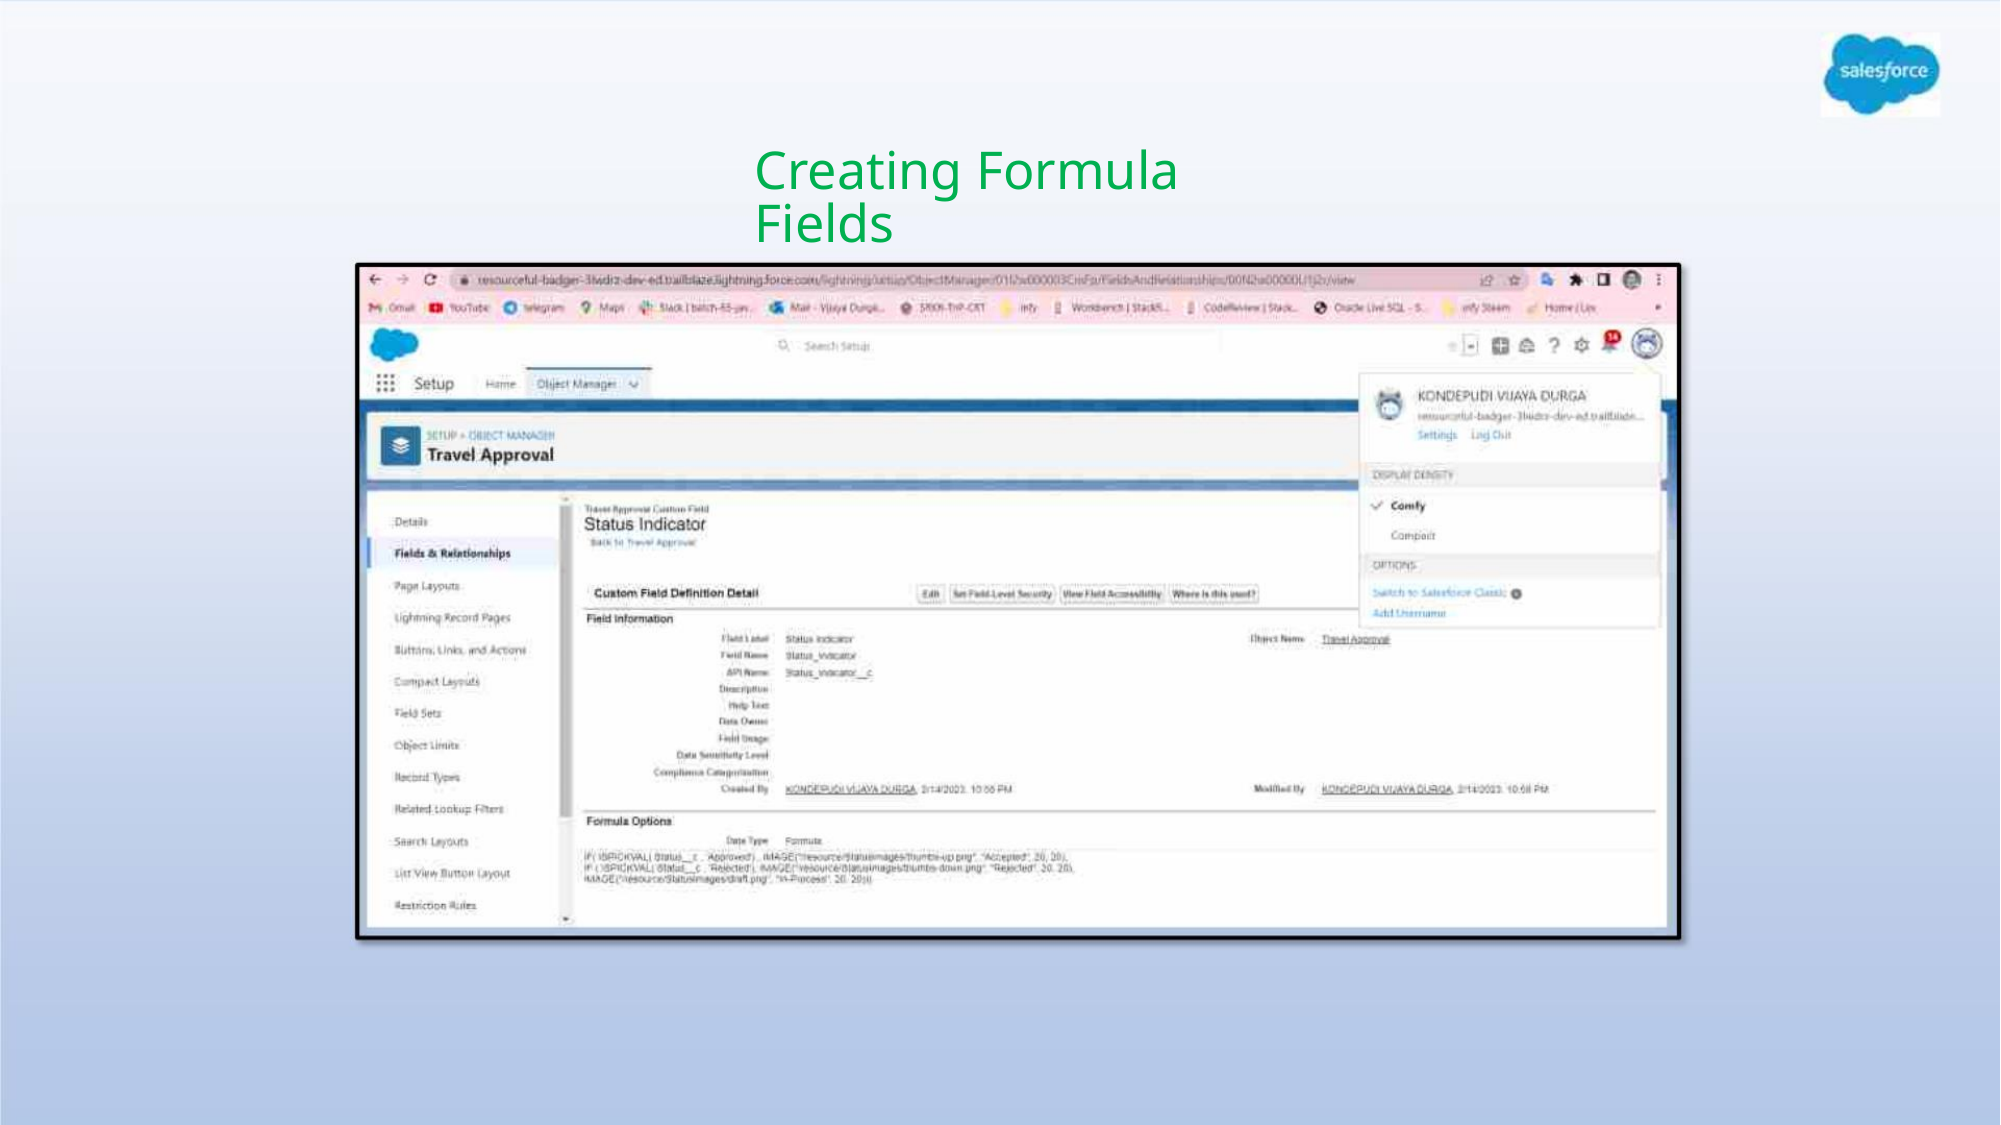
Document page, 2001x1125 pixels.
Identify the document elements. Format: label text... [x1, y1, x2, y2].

text_box Creating Formula Fields [754, 148, 1273, 253]
text_box [0, 0, 2000, 1125]
